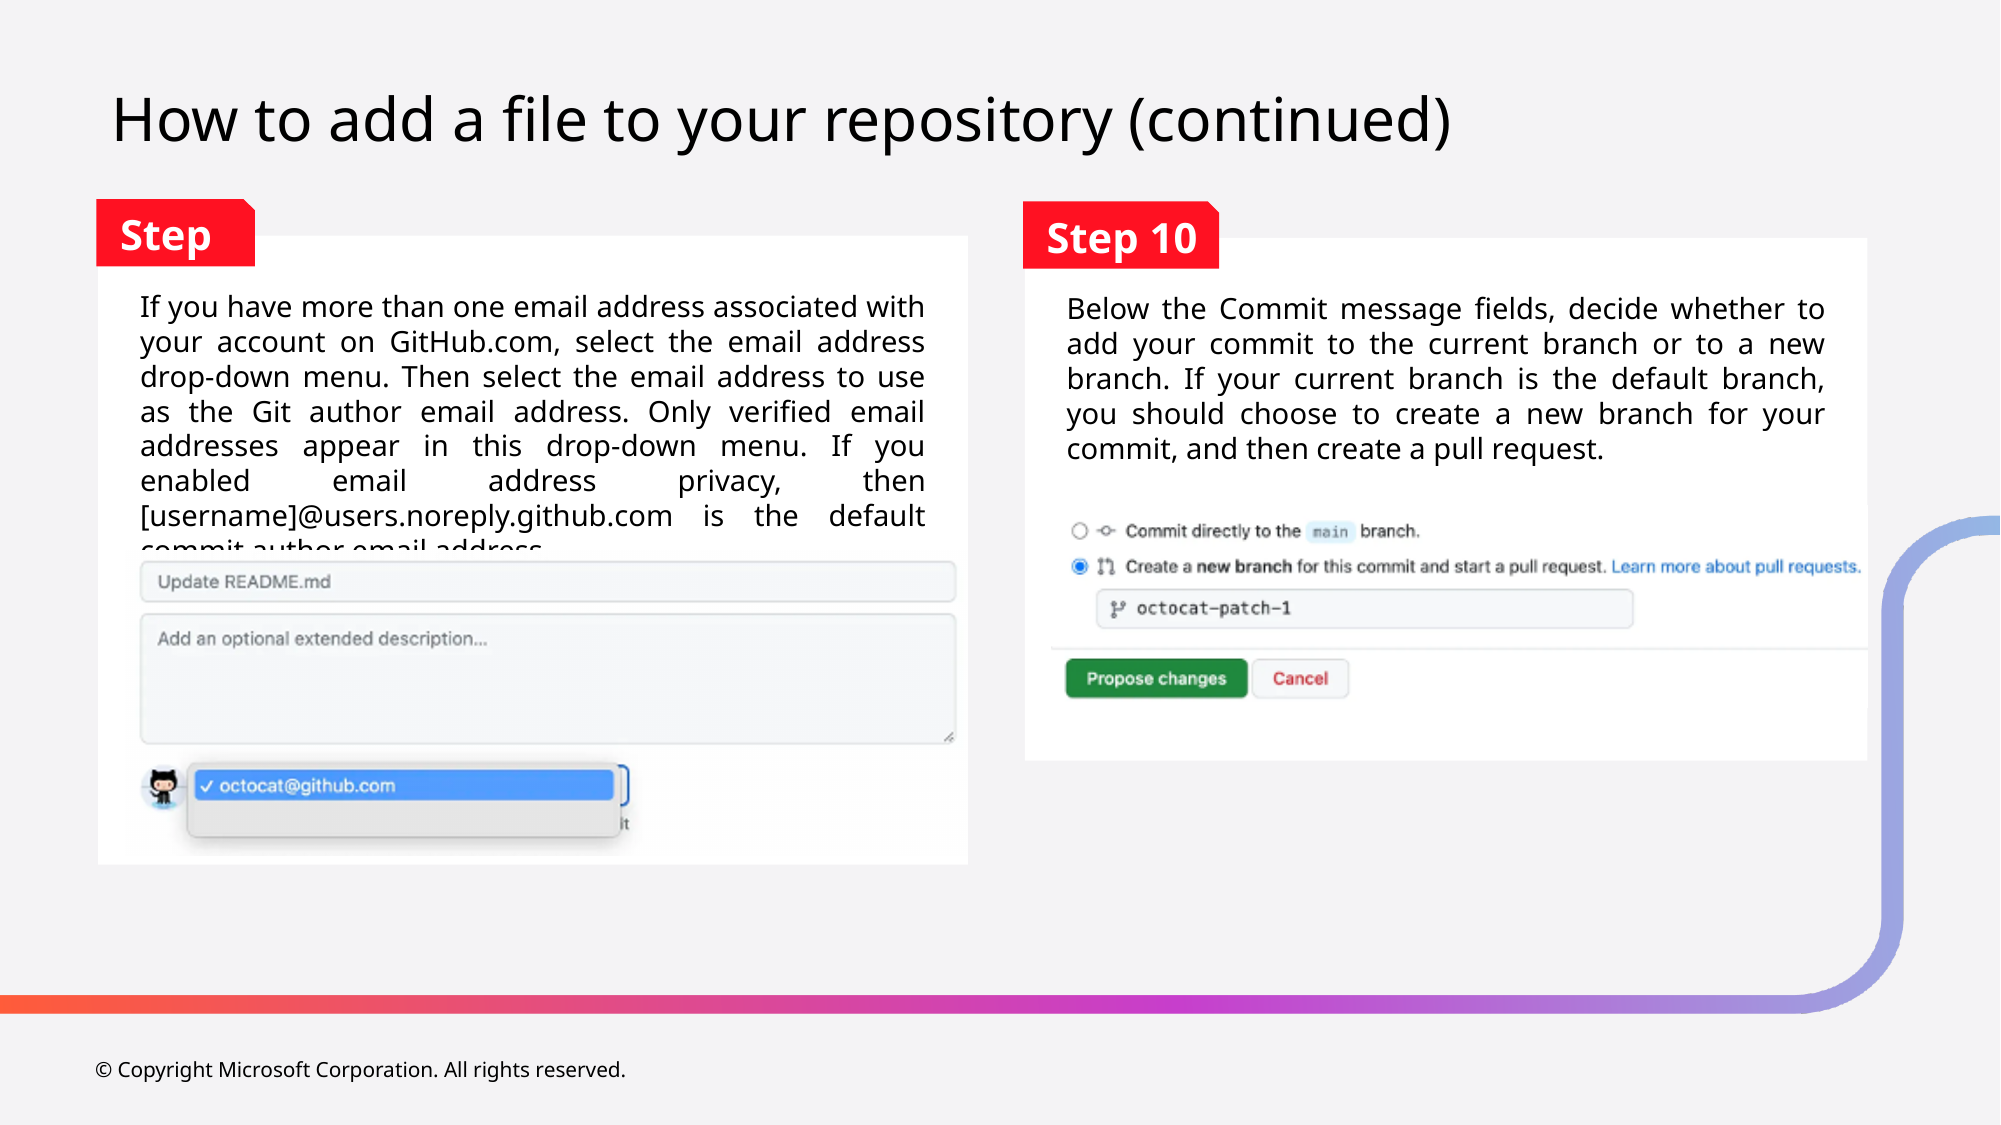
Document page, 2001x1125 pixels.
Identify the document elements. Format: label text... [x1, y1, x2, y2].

text_box [97, 234, 970, 866]
text_box [1021, 199, 1221, 271]
text_box [94, 197, 248, 268]
picture [124, 549, 969, 857]
text_box How to add a file to your repository (continued) [96, 96, 1680, 148]
text_box Below the Commit message fields, decide whether to add your commit to the current branch or to a new branch. If your current branch is the default branch, you should choose to create a new branch for your commit, and then create a pull request. [1051, 282, 1841, 473]
footer © Copyright Microsoft Corporation. All rights reserved. [95, 1053, 776, 1086]
text_box If you have more than one email address associated with your account on GitHub.com, select the email address drop-down menu. Then select the email address to use as the Git author email address. Only verified email addresses appear in this drop-down menu. If you enabled email address privacy, then [username]@users.noreply.github.com is the default commit author email address. [125, 280, 941, 549]
picture [1051, 504, 1868, 708]
text_box [1023, 236, 1869, 762]
text_box Step 10 [1031, 204, 1220, 269]
picture [0, 515, 2000, 1014]
text_box Step 9 [105, 201, 262, 317]
